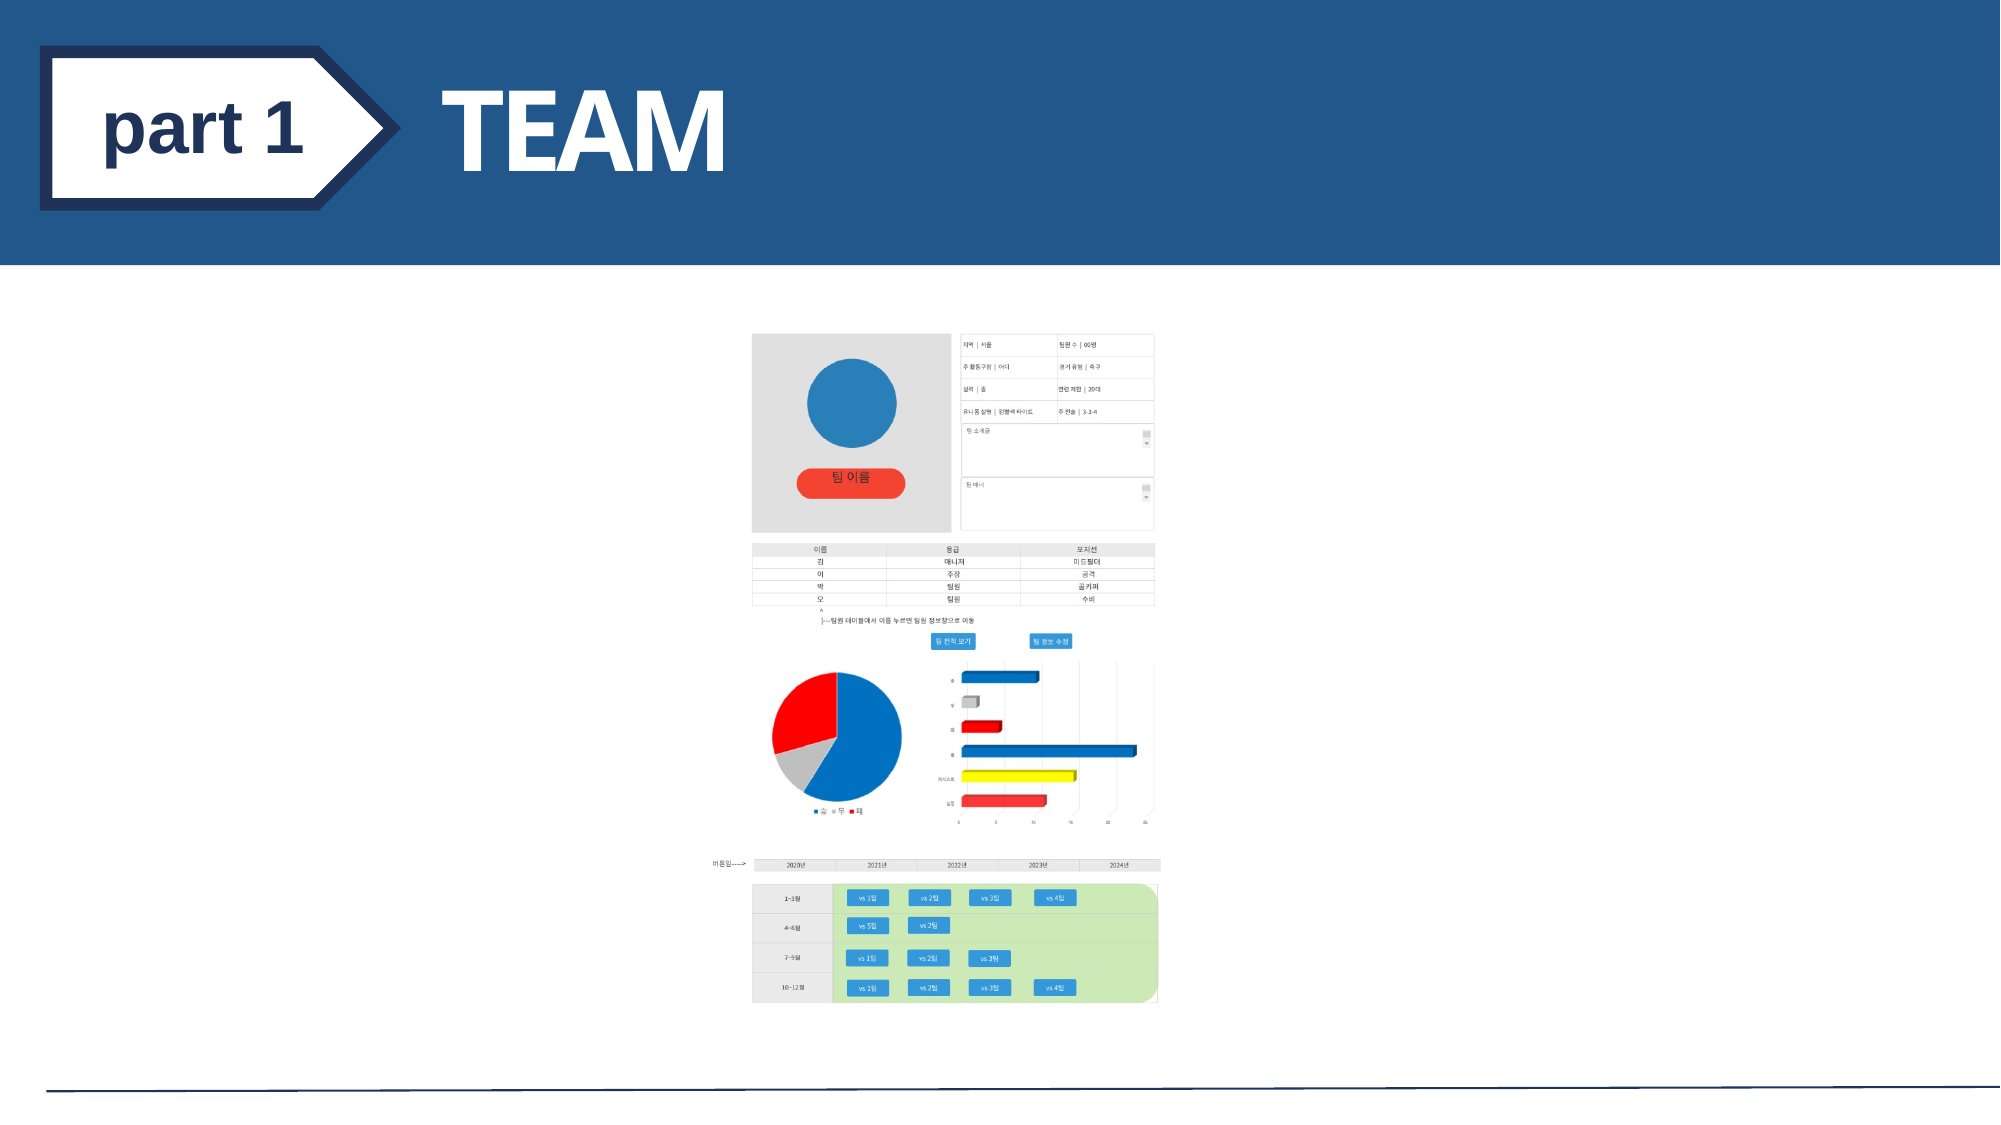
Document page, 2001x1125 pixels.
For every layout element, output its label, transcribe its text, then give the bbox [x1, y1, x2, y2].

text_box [46, 1086, 2000, 1092]
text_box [46, 51, 393, 205]
picture [705, 302, 1215, 1071]
text_box [0, 0, 2000, 266]
text_box TEAM [425, 51, 749, 202]
